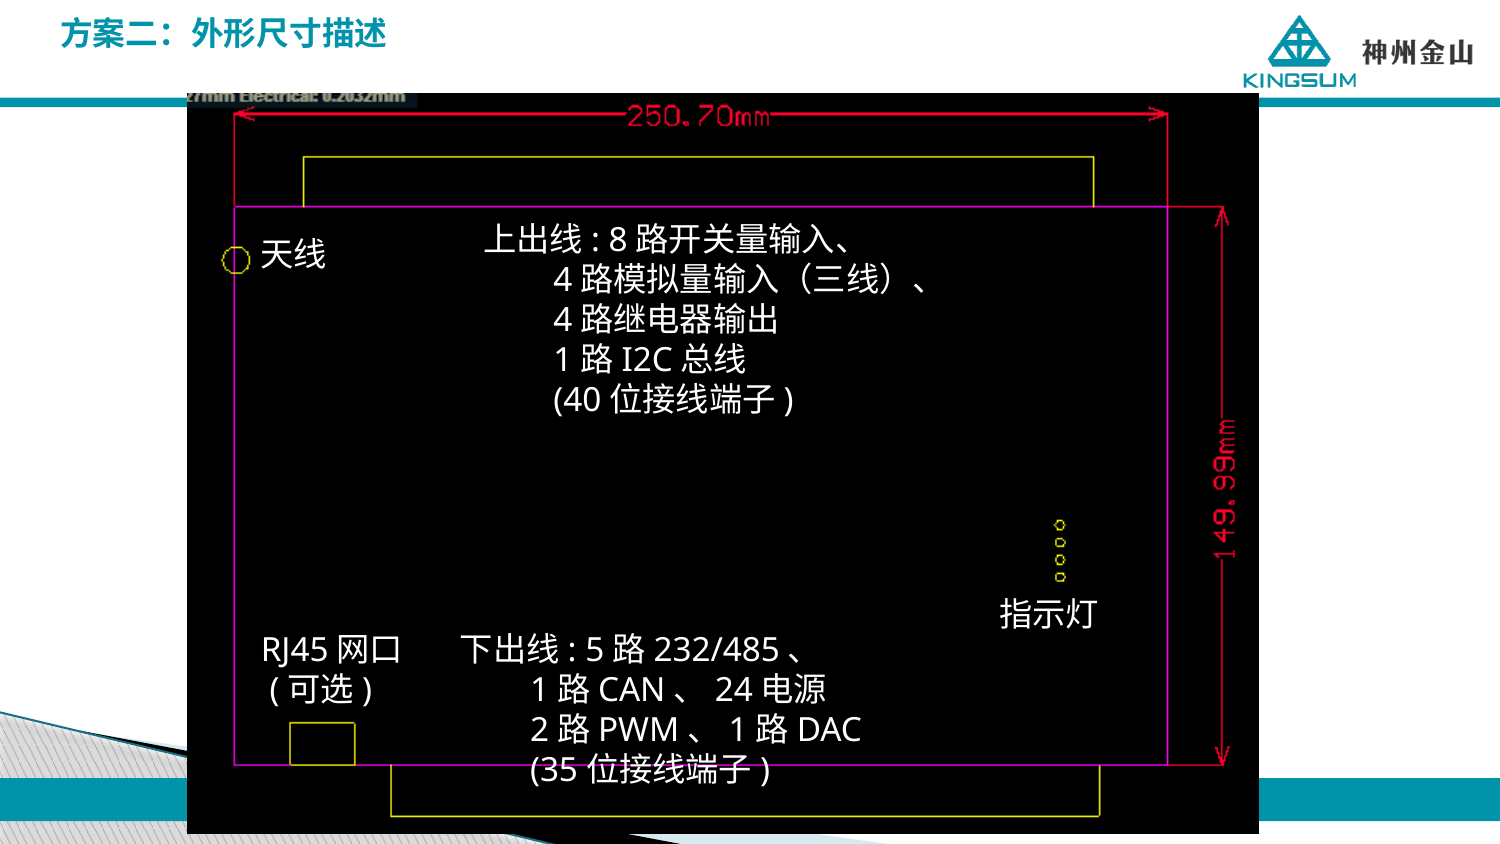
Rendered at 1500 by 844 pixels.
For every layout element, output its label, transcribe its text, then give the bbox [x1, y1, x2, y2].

picture [187, 93, 1259, 834]
title 方案二：外形尺寸描述 [60, 17, 1219, 94]
picture [1237, 13, 1500, 89]
